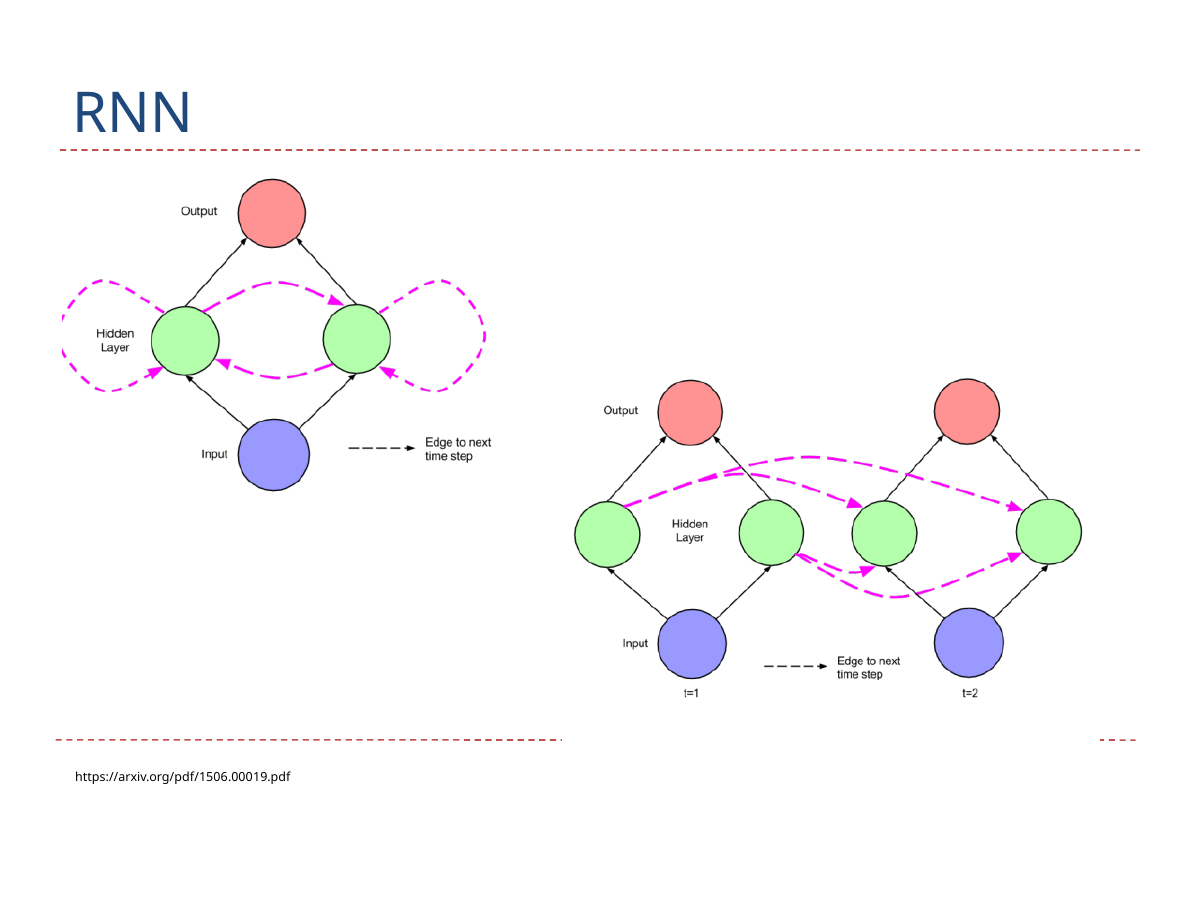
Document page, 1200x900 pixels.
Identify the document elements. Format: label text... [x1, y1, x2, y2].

title RNN [60, 20, 1140, 150]
list https://arxiv.org/pdf/1506.00019.pdf [62, 762, 1138, 888]
picture [62, 162, 526, 513]
picture [562, 374, 1101, 744]
